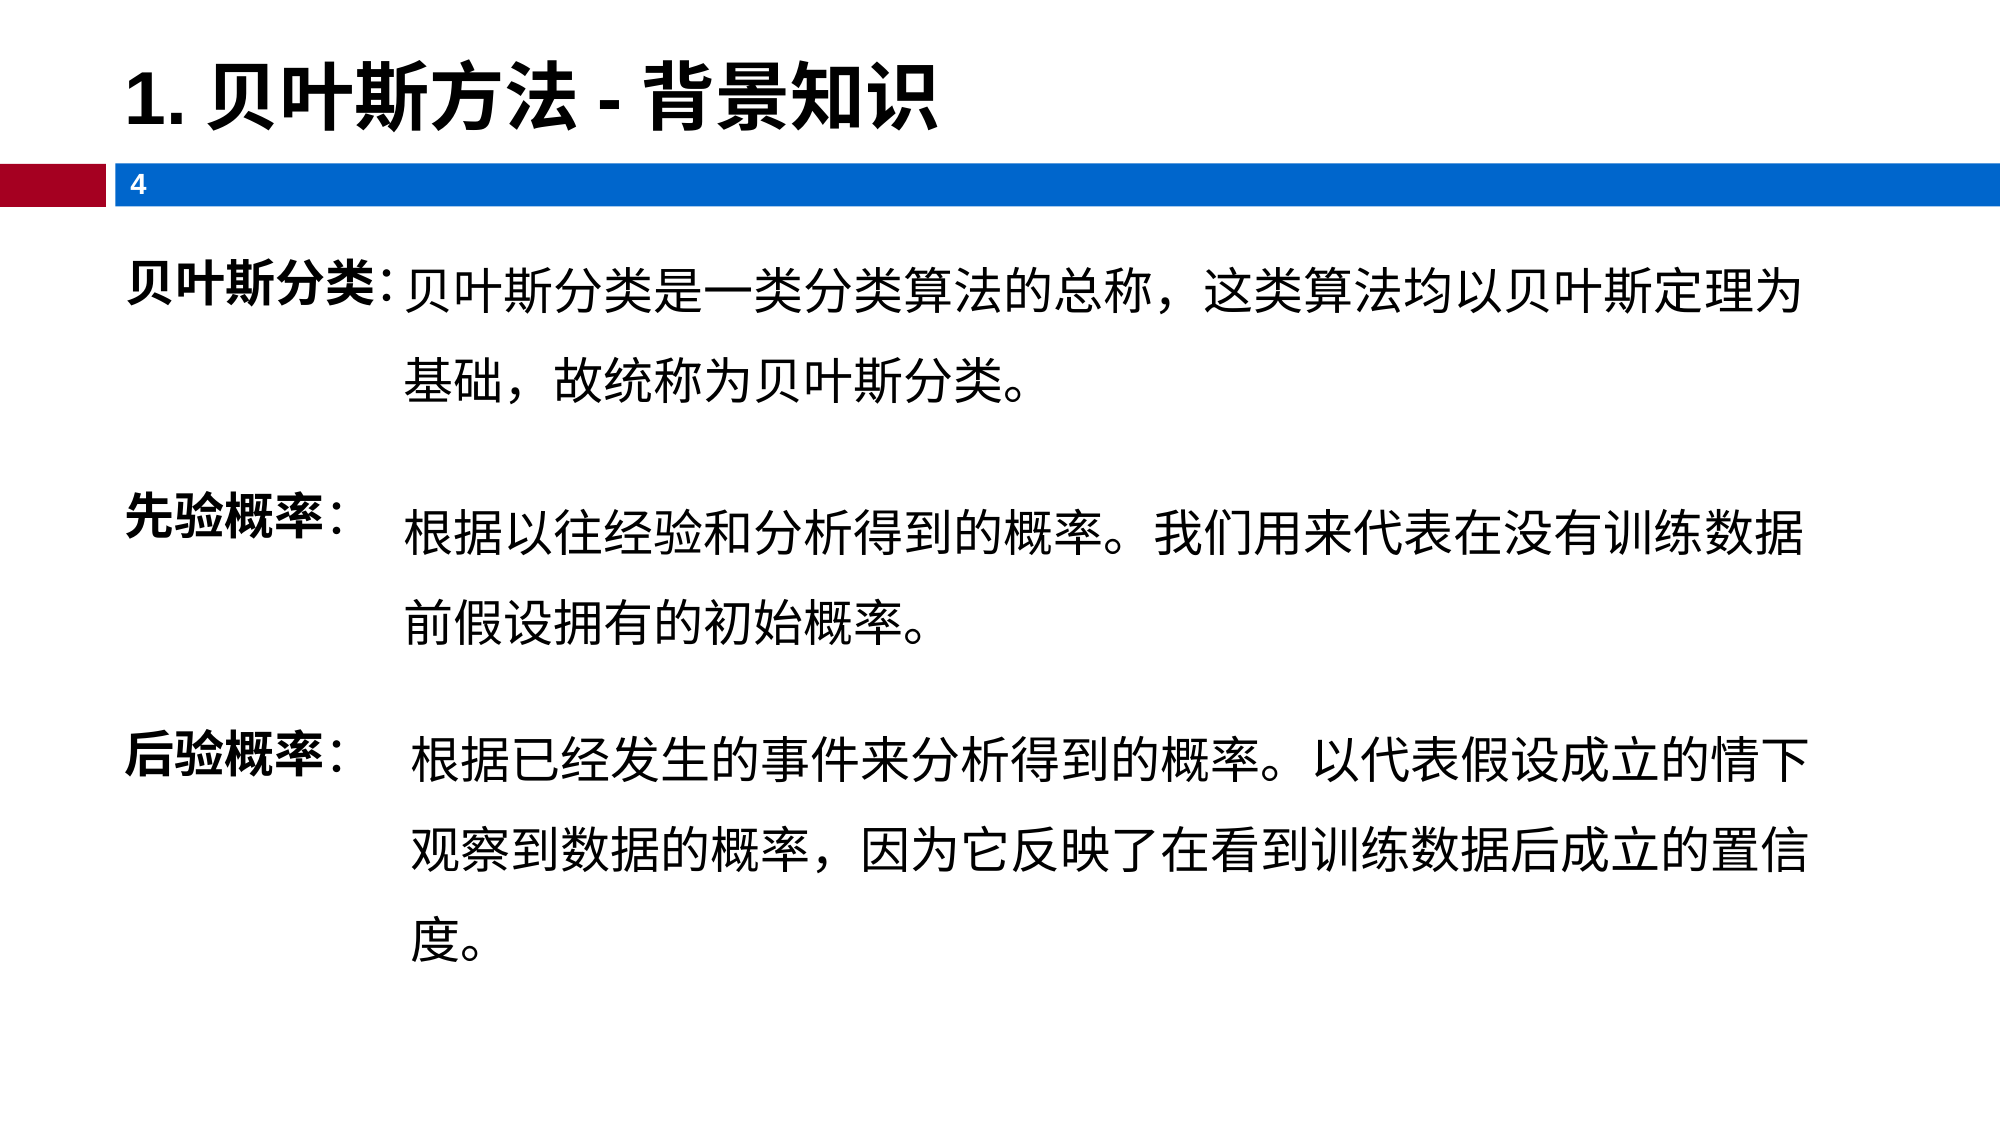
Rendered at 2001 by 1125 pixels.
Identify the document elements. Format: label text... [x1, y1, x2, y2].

text_box 先验概率： [109, 477, 433, 553]
title 1.贝叶斯方法-背景知识 [109, 38, 2000, 150]
text_box 贝叶斯分类： [110, 243, 467, 319]
text_box 后验概率： [109, 714, 480, 790]
text_box 贝叶斯分类是一类分类算法的总称，这类算法均以贝叶斯定理为基础，故统称为贝叶斯分类。 [388, 222, 1834, 418]
